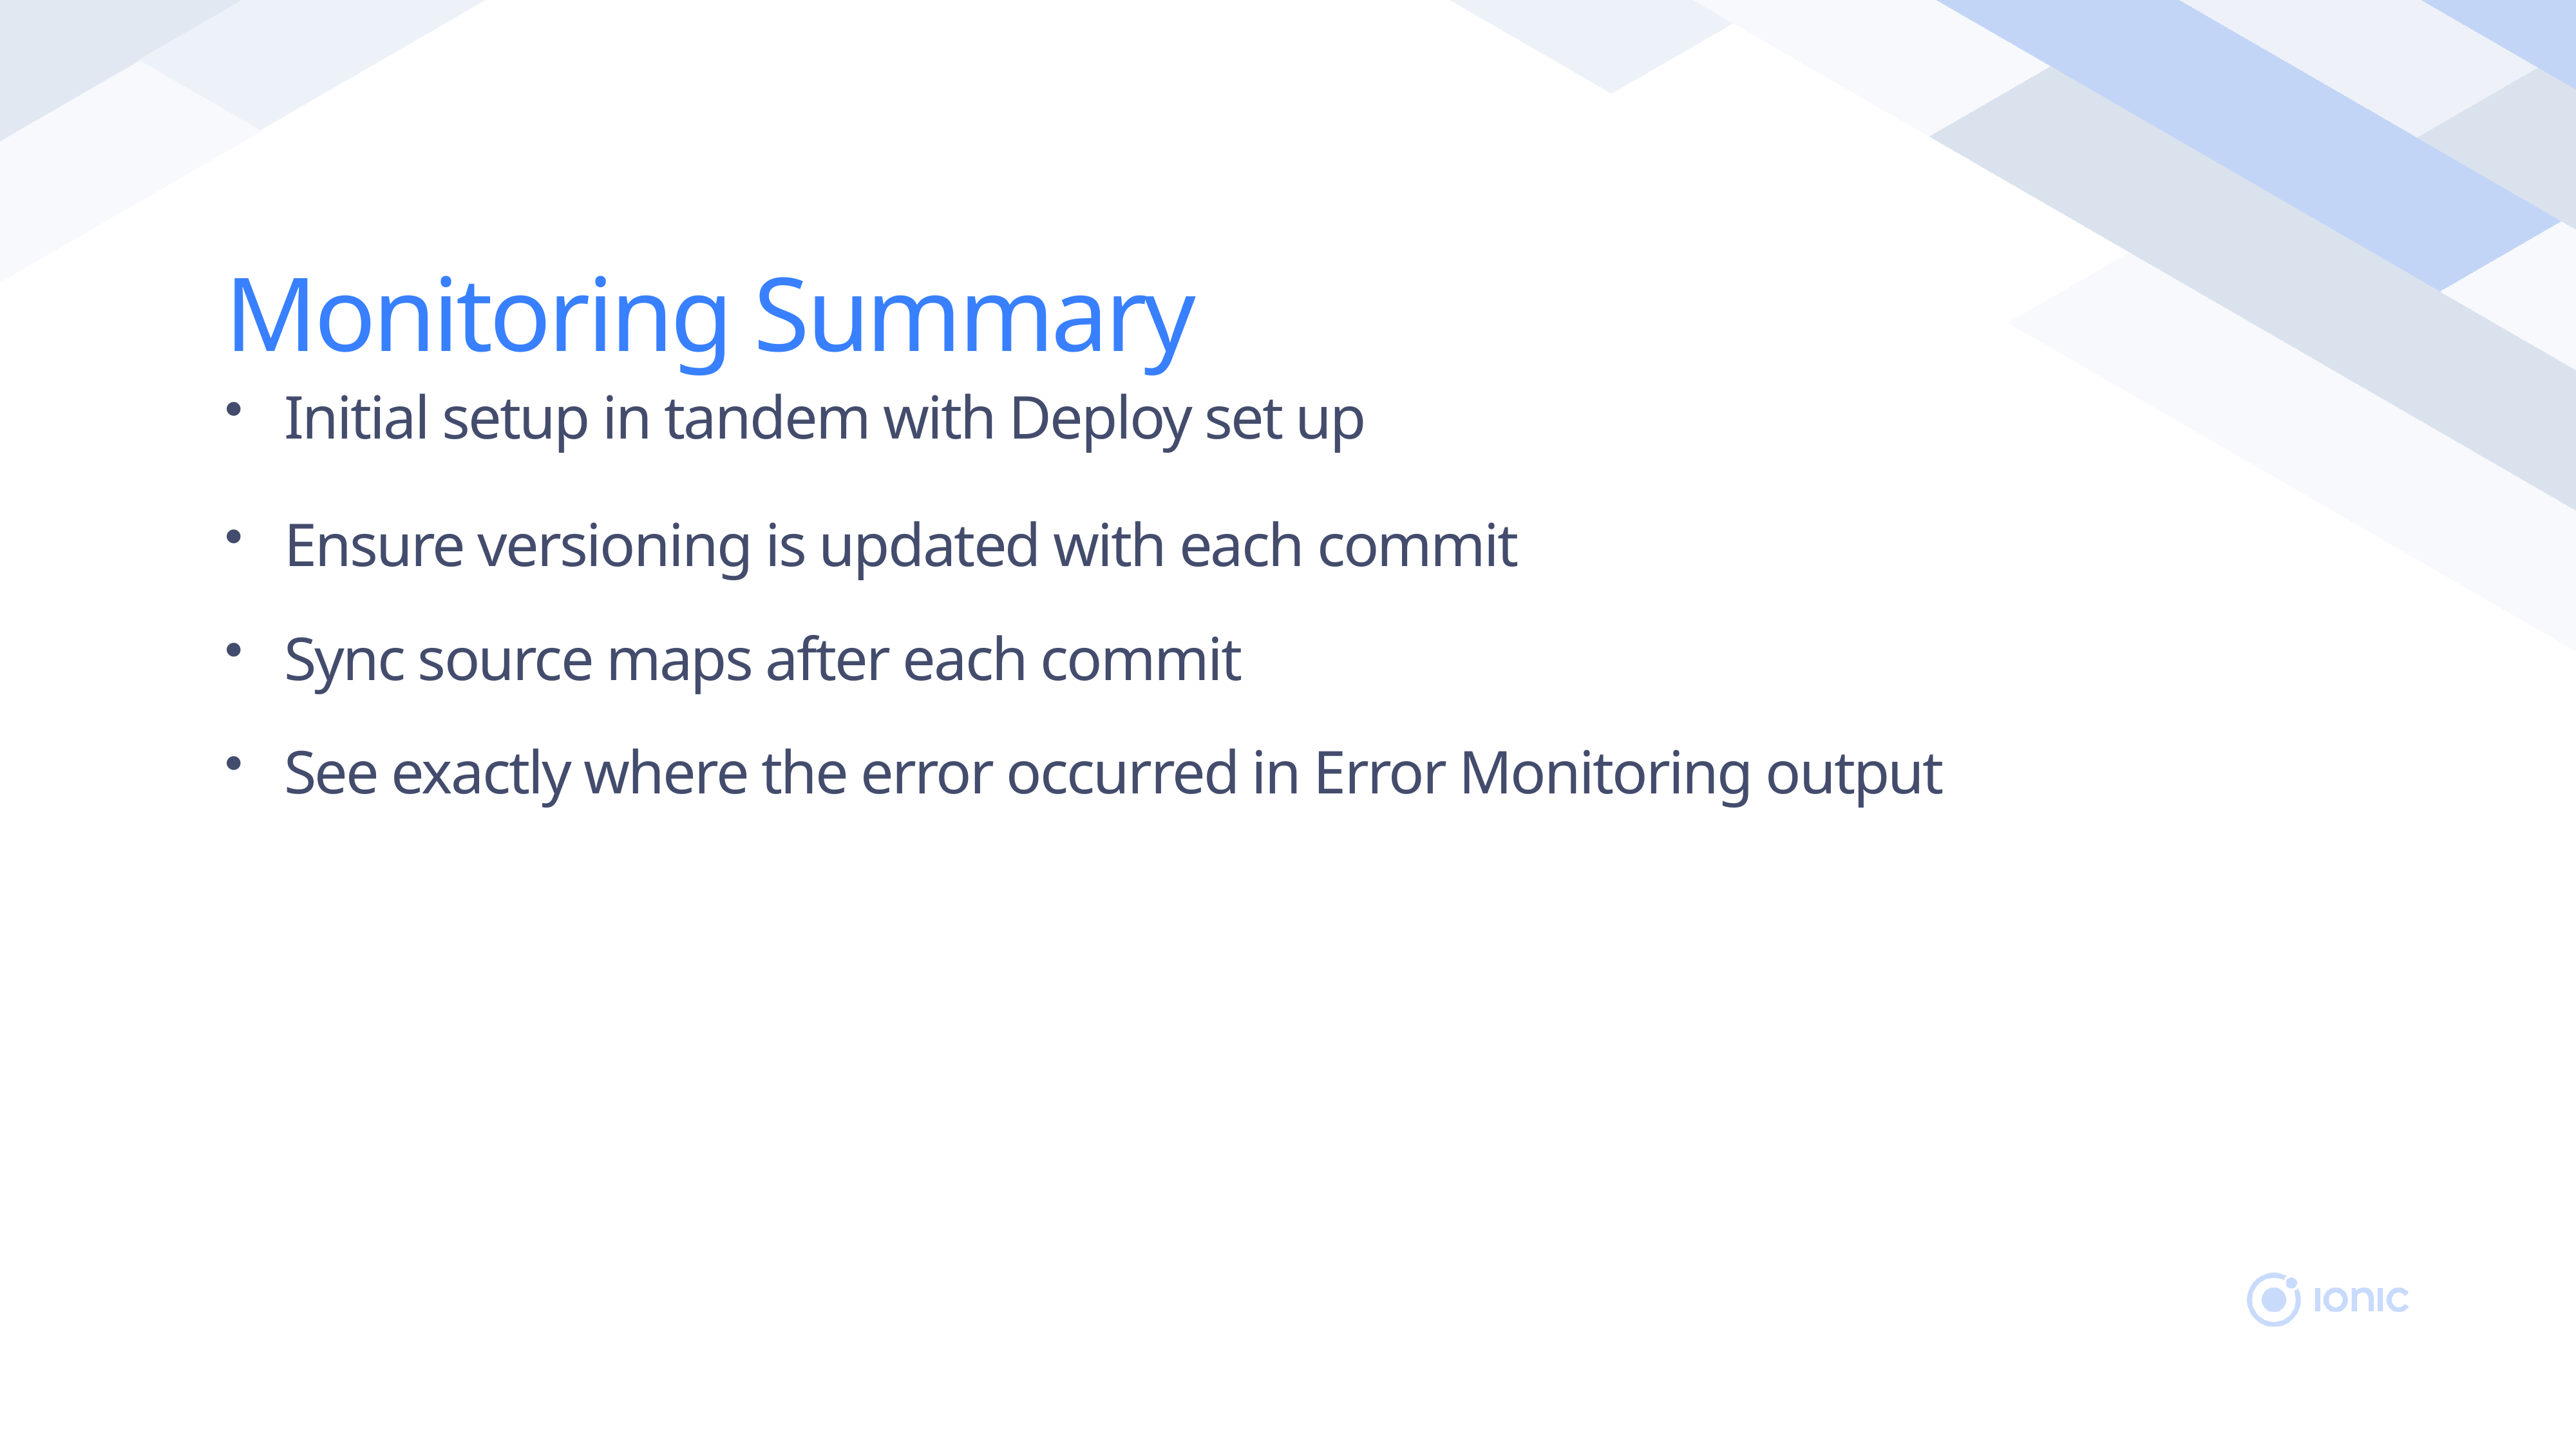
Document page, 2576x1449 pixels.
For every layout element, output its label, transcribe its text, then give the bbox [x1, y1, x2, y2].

text_box Initial setup in tandem with Deploy set up Ensure versioning is updated with each commit Sync source maps after each commit See exactly where the error occurred in Error Monitoring output [220, 388, 2356, 1267]
title Monitoring Summary [219, 194, 2214, 350]
picture [0, 0, 2576, 1449]
